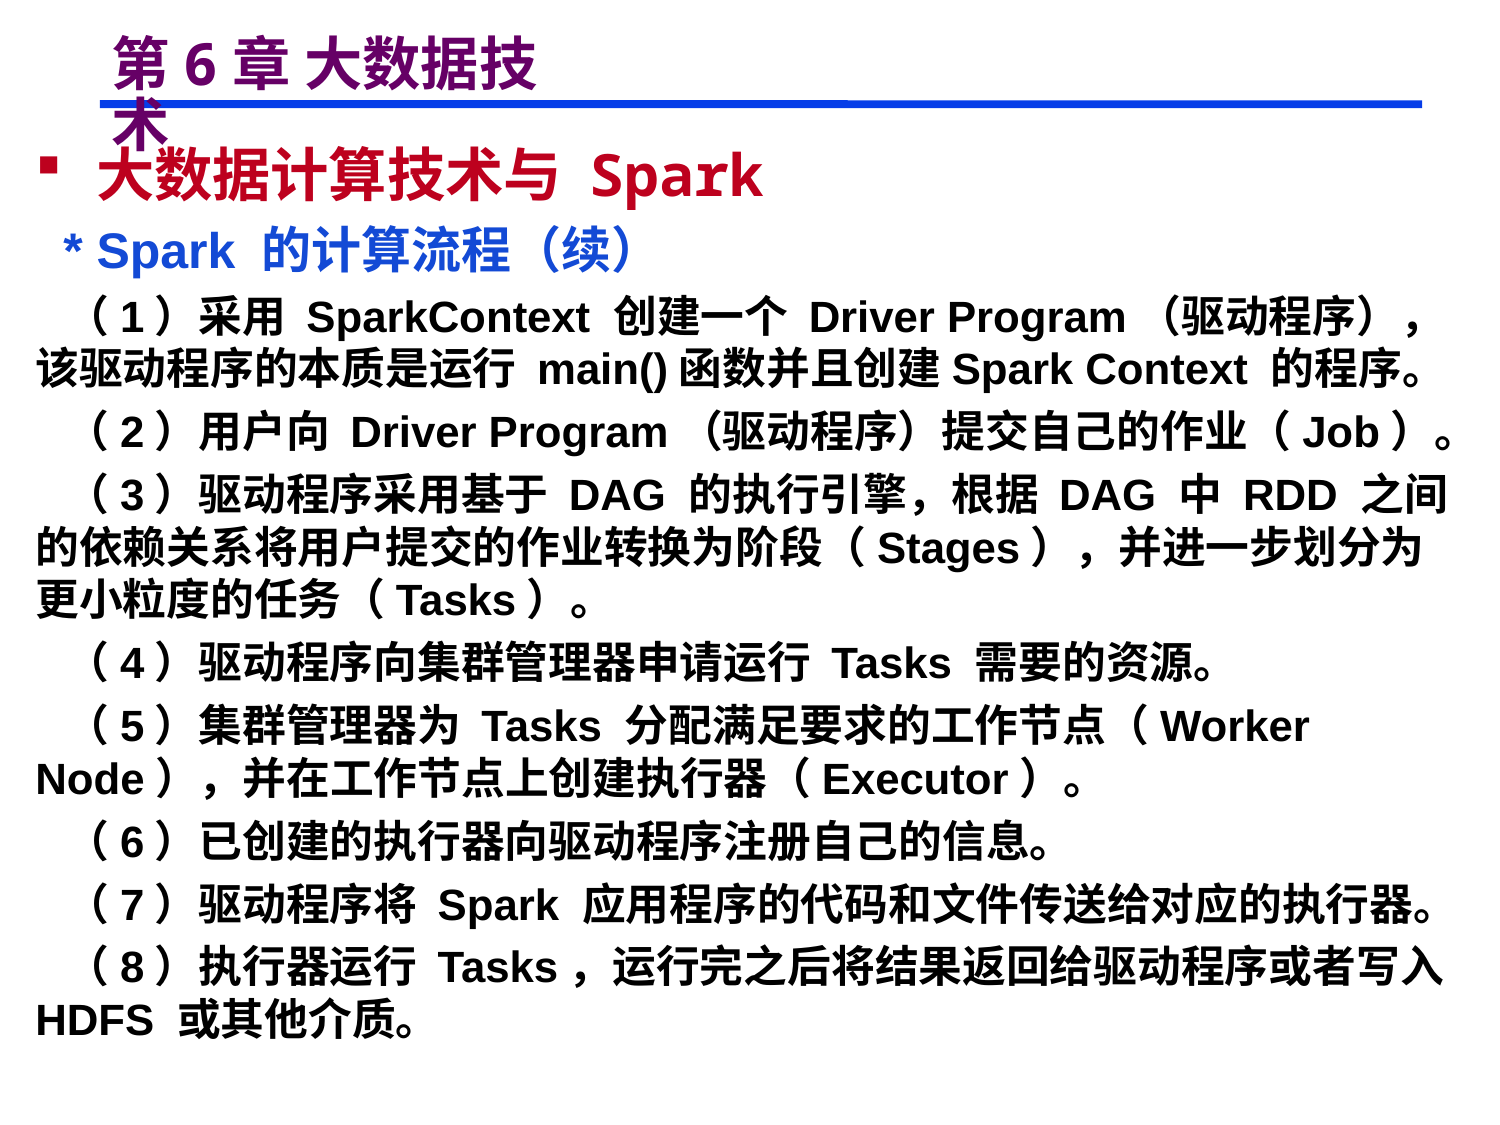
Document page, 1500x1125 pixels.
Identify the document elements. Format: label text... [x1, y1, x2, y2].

title 第6章 大数据技术 [100, 32, 593, 129]
subtitle 大数据计算技术与 Spark * Spark 的计算流程（续） （1）采用 SparkContext 创建一个 Driver Program（驱动程序），该驱动程序的本质是运行 main()函数并且创建Spark Context 的程序。 （2）用户向 Driver Program（驱动程序）提交自己的作业（Job）。 （3）驱动程序采用基于 DAG 的执行引擎，根据 DAG 中 RDD 之间的依赖关系将用户提交的作业转换为阶段（Stages），并进一步划分为更小粒度的任务（Tasks）。 （4）驱动程序向集群管理器申请运行 Tasks 需要的资源。 （5）集群管理器为 Tasks 分配满足要求的工作节点（Worker Node），并在工作节点上创建执行器（Executor）。 （6）已创建的执行器向驱动程序注册自己的信息。 （7）驱动程序将 Spark 应用程序的代码和文件传送给对应的执行器。 （8）执行器运行 Tasks，运行完之后将结果返回给驱动程序或者写入 HDFS 或其他介质。 [19, 129, 1482, 1058]
